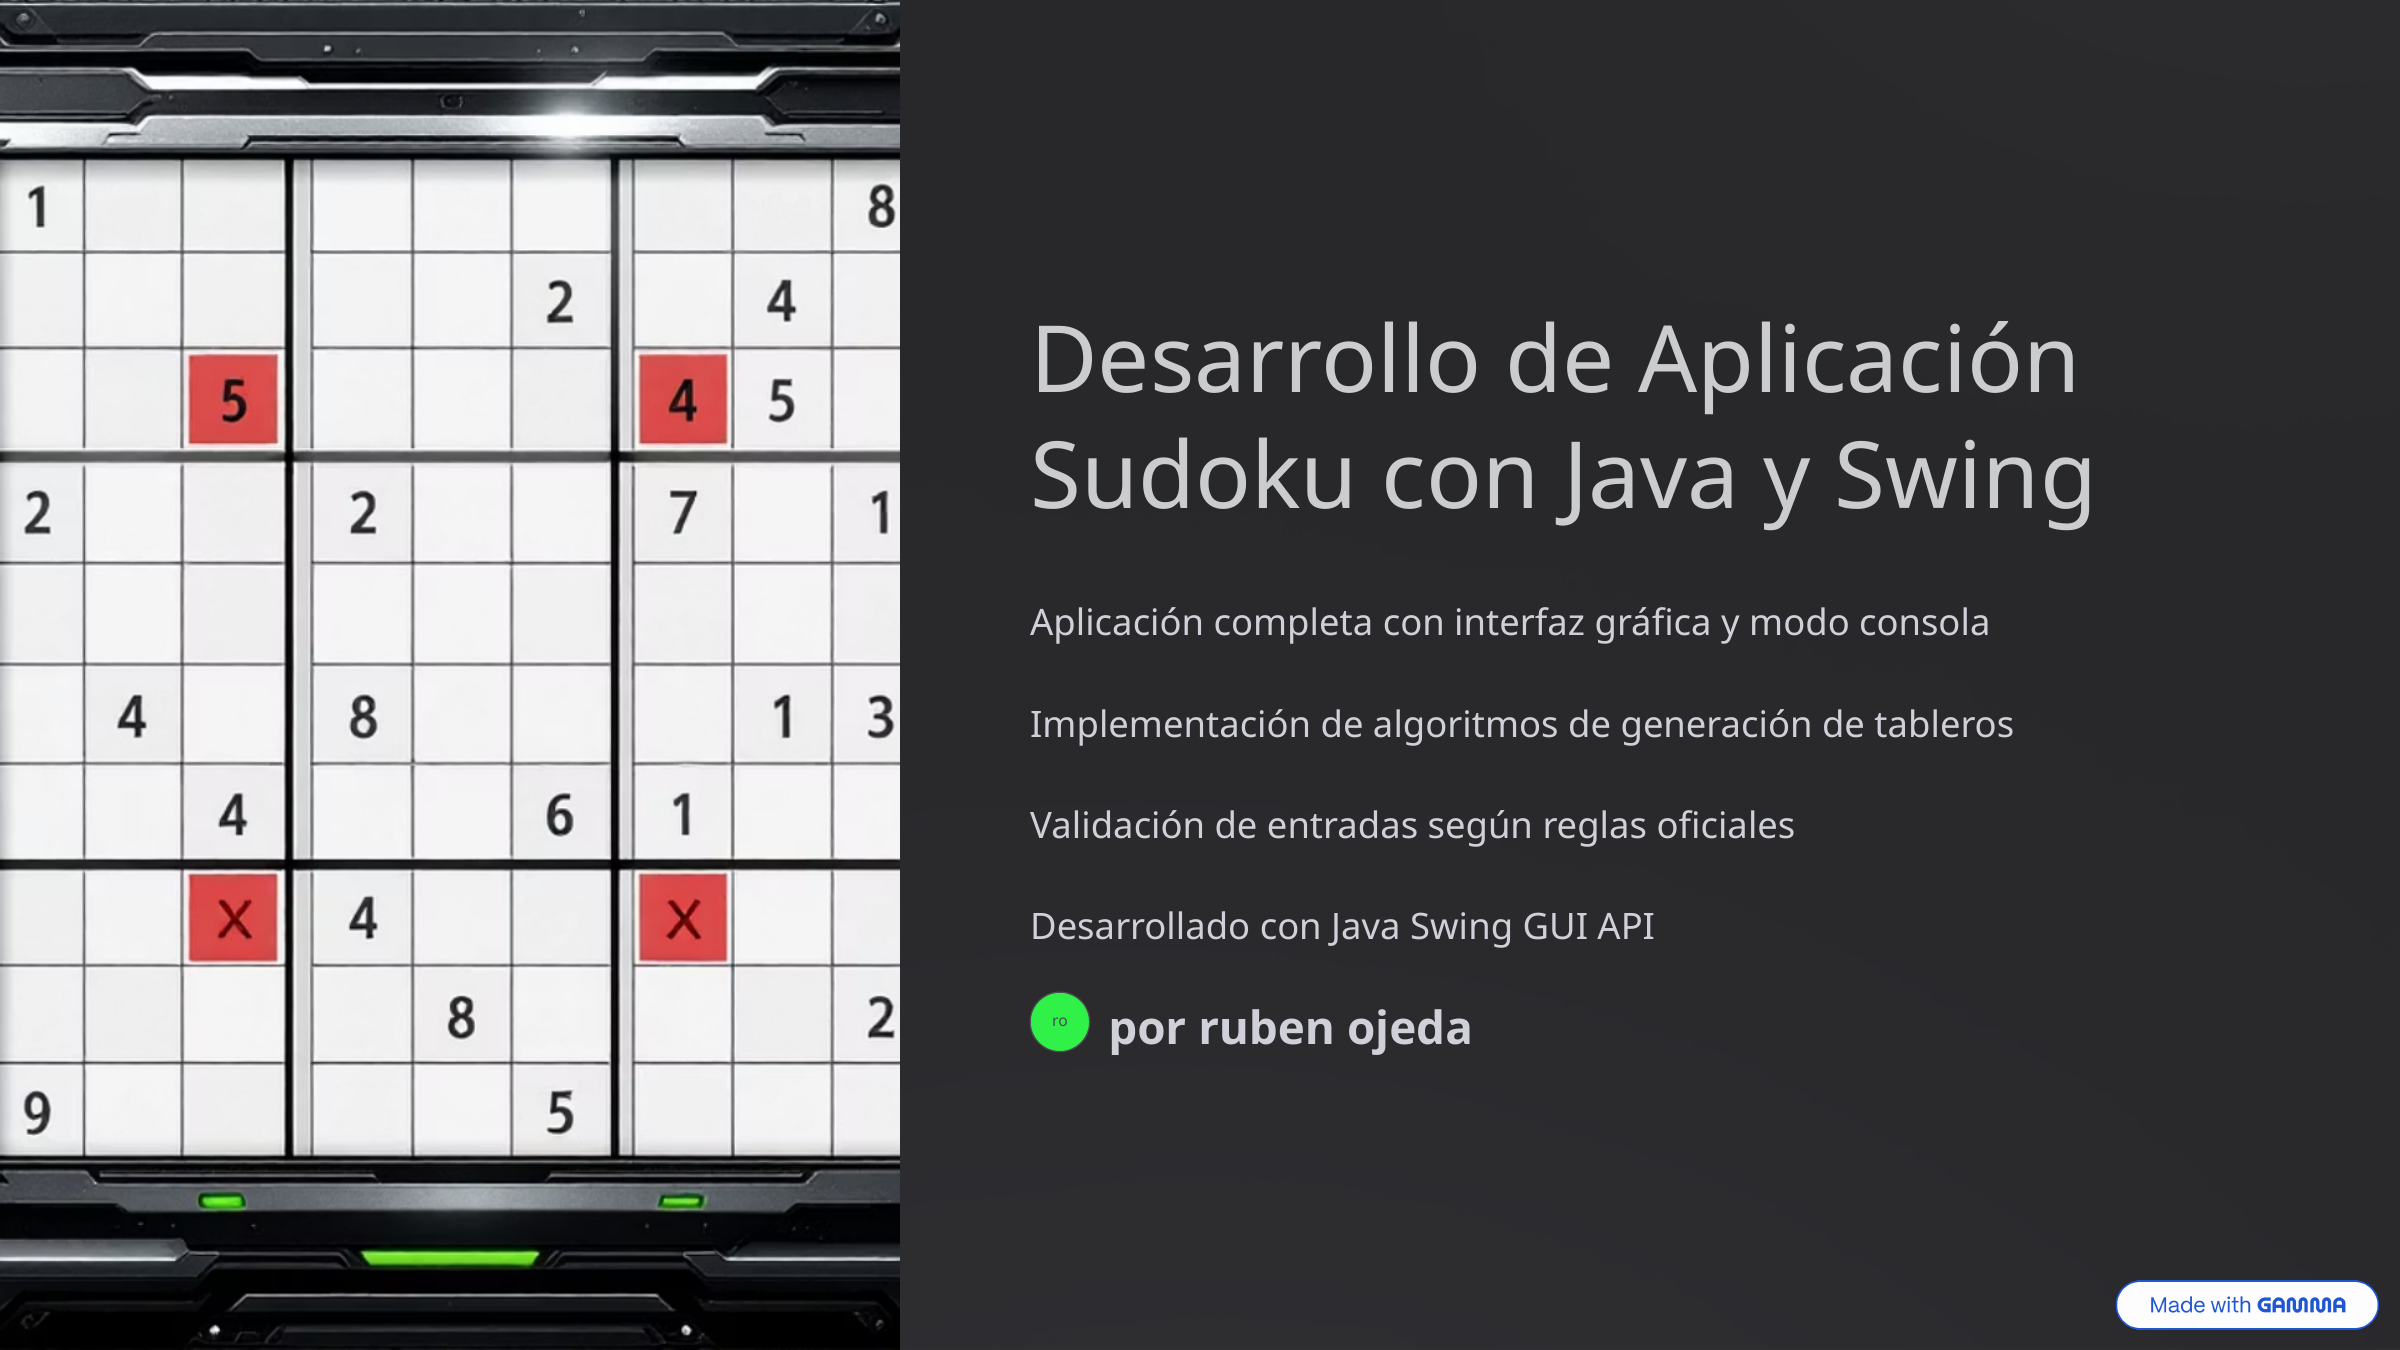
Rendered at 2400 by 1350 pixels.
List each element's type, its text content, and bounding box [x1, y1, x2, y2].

text_box Desarrollo de Aplicación Sudoku con Java y Swing [1030, 295, 2270, 528]
text_box por ruben ojeda [1108, 989, 1458, 1055]
picture [2106, 1271, 2389, 1339]
picture [0, 0, 900, 1350]
text_box ro [1048, 1013, 1072, 1030]
text_box [1030, 992, 1090, 1052]
text_box Desarrollado con Java Swing GUI API [1030, 887, 2270, 948]
text_box Validación de entradas según reglas oficiales [1030, 786, 2270, 847]
text_box Aplicación completa con interfaz gráfica y modo consola [1030, 583, 2270, 644]
text_box Implementación de algoritmos de generación de tableros [1030, 685, 2270, 745]
